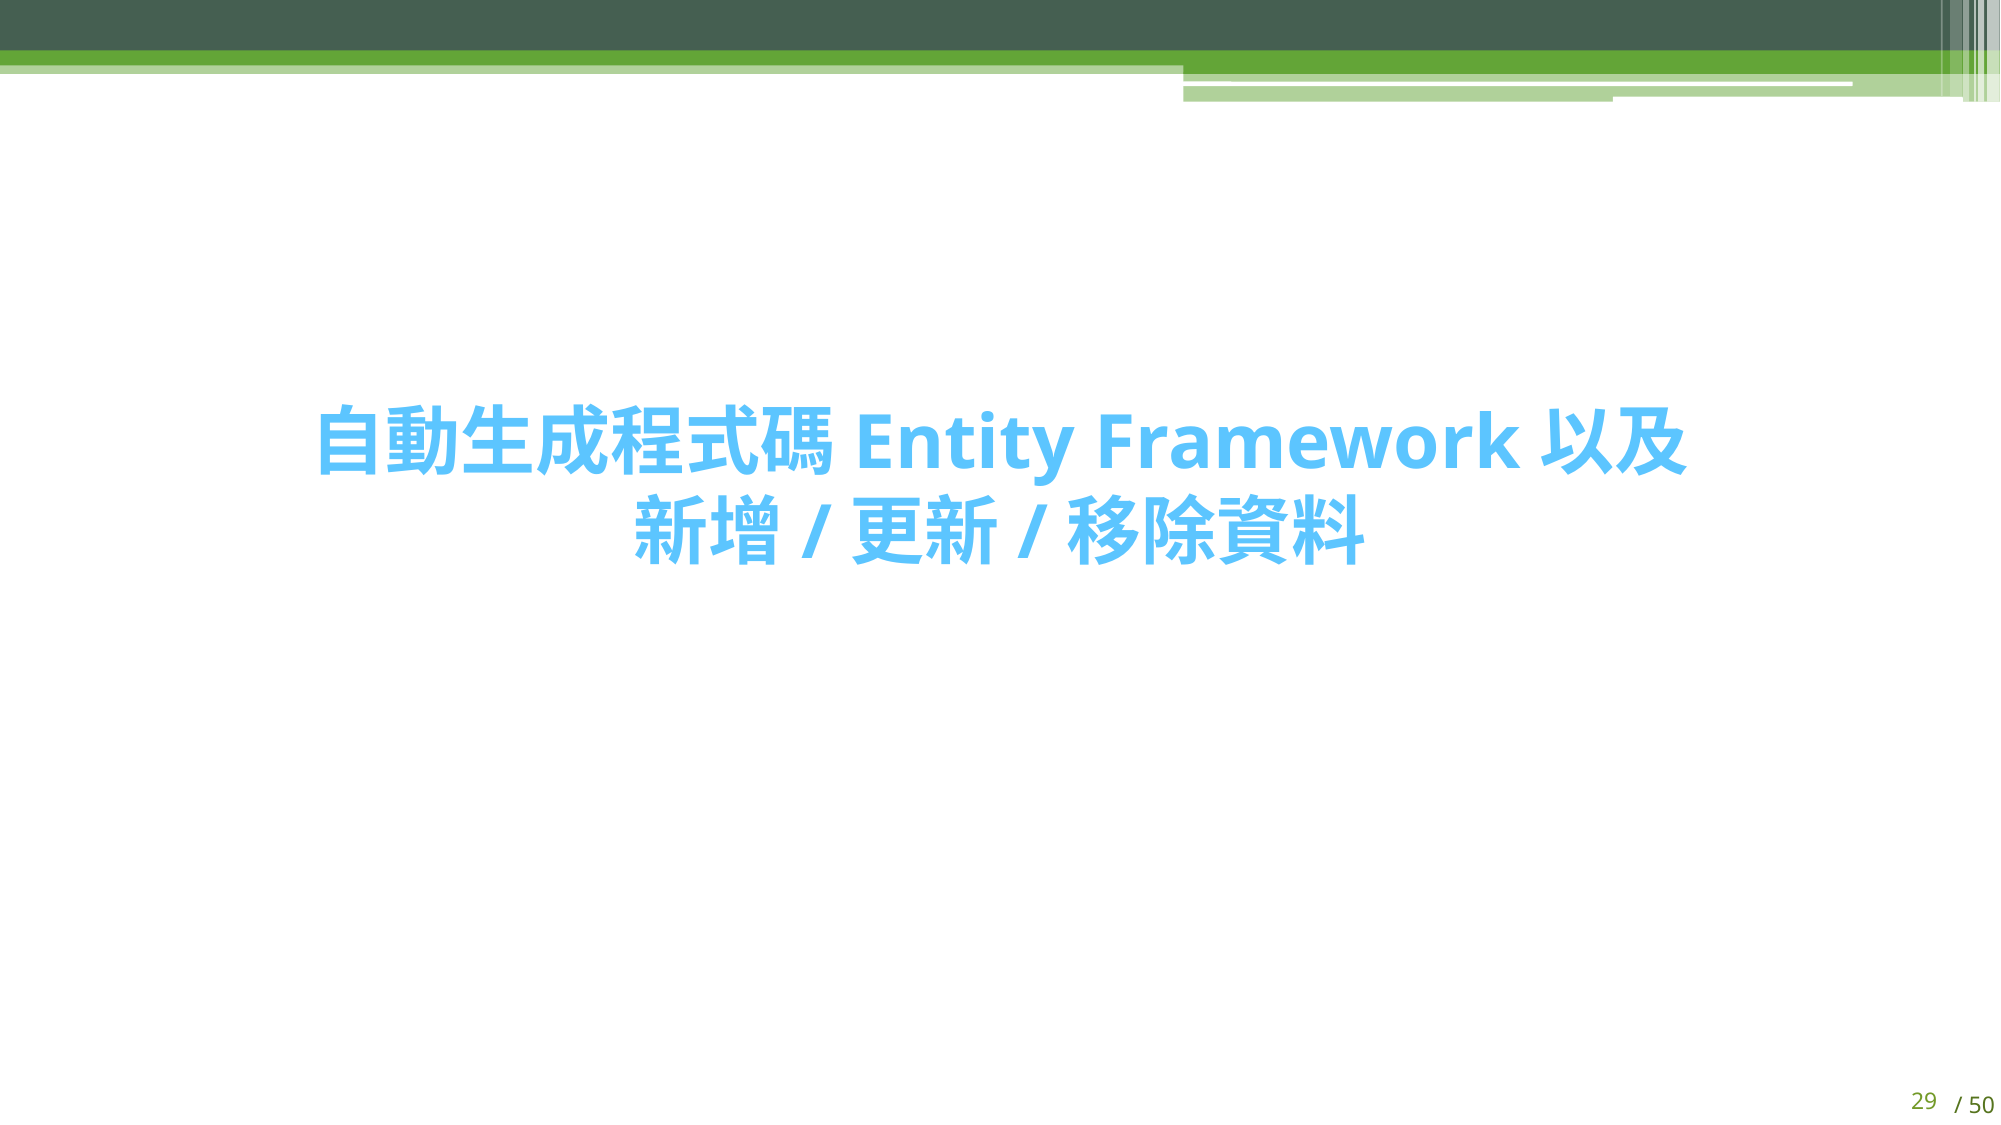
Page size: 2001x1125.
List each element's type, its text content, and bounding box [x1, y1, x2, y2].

text_box 自動生成程式碼Entity Framework以及 新增/更新/移除資料 [213, 385, 1787, 581]
footer / 50 [1919, 1083, 2000, 1124]
slide_number 28 [1785, 1065, 1953, 1125]
